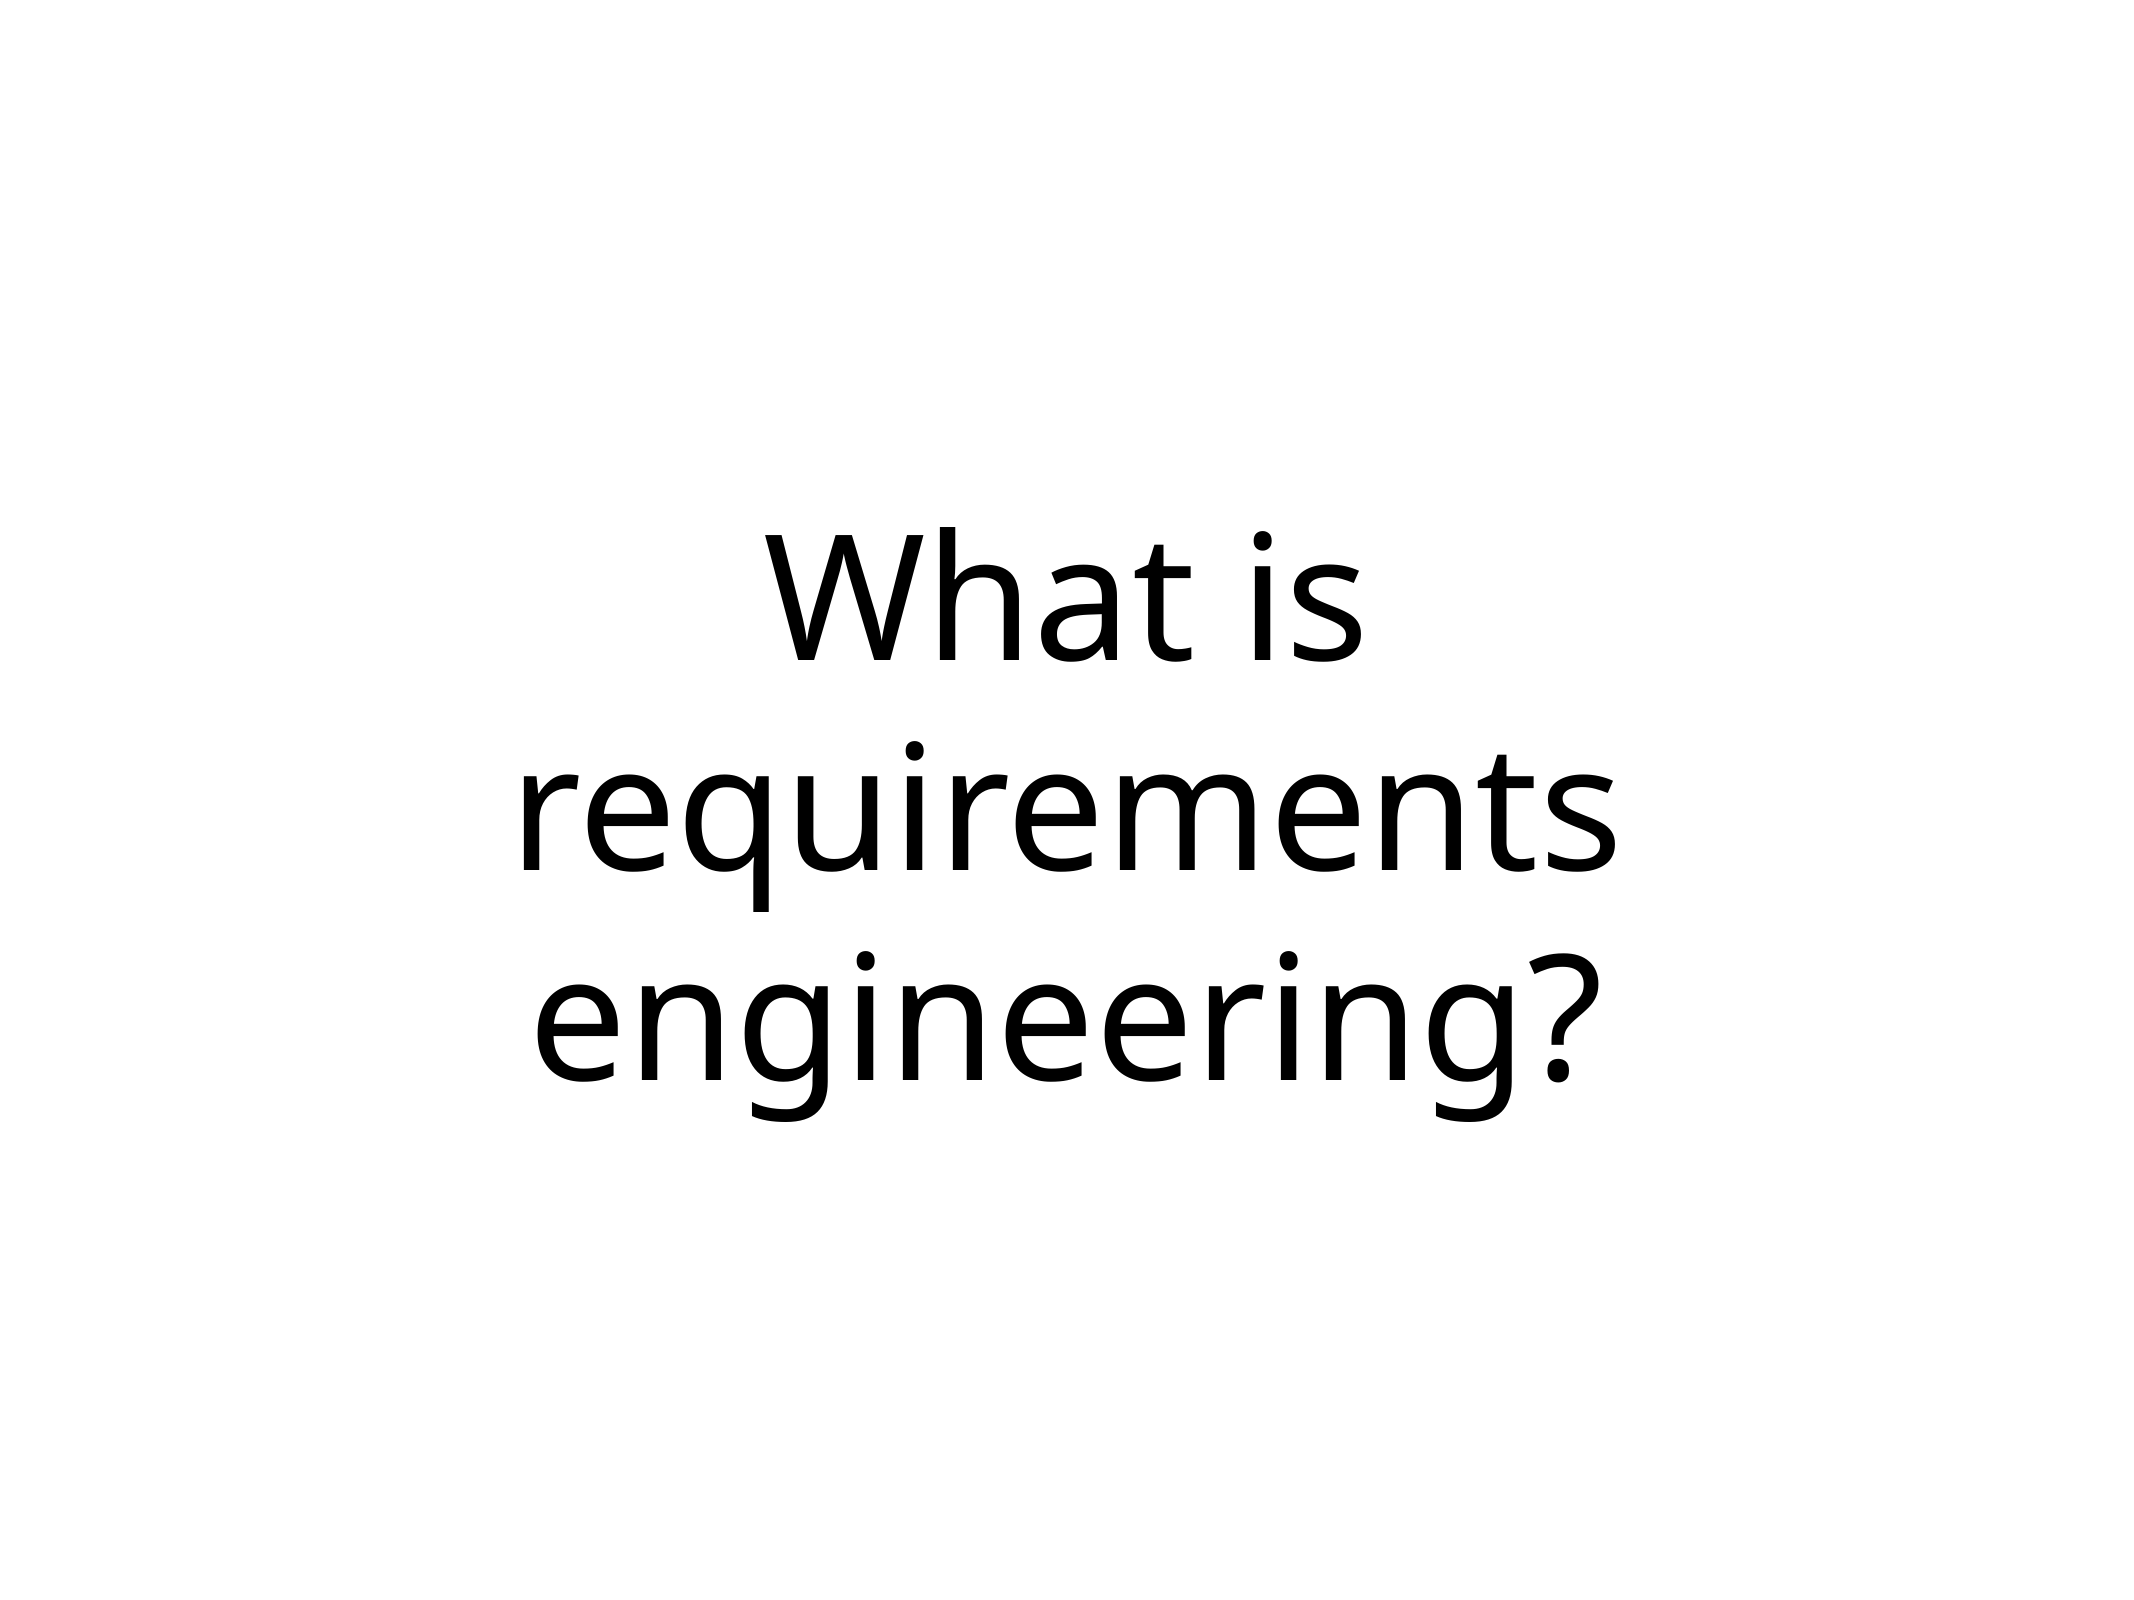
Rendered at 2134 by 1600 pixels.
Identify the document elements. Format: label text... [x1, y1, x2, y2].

title What is requirements engineering? [207, 486, 1926, 1113]
